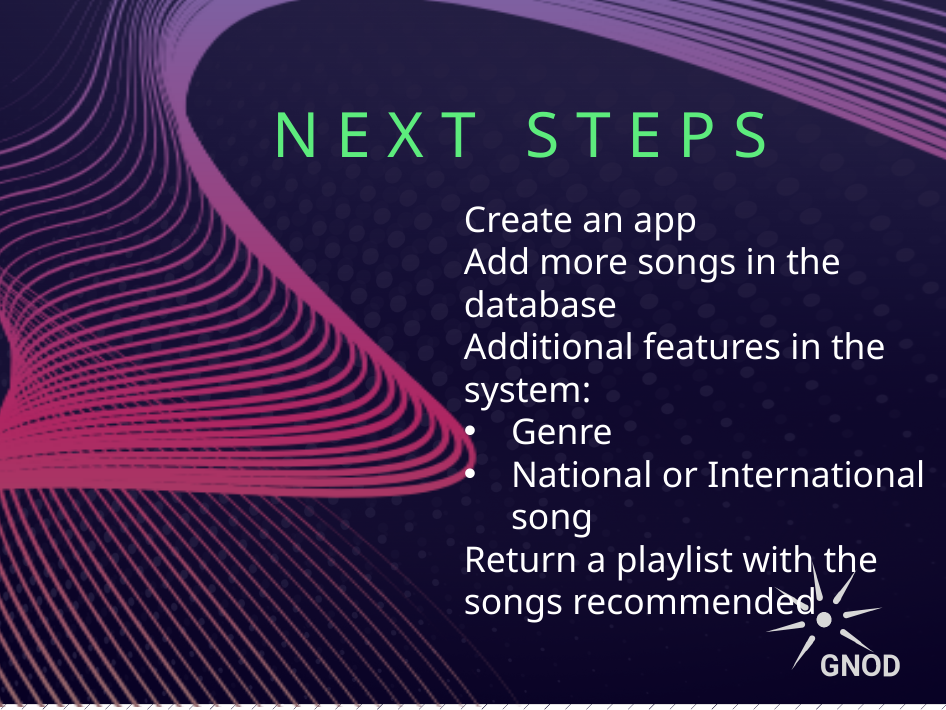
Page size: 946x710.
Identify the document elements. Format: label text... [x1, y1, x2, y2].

list Create an app Add more songs in the database Additional features in the system: Genre National or International song Return a playlist with the songs recommended [449, 189, 946, 532]
picture [708, 555, 946, 686]
title Next steps [236, 94, 805, 237]
